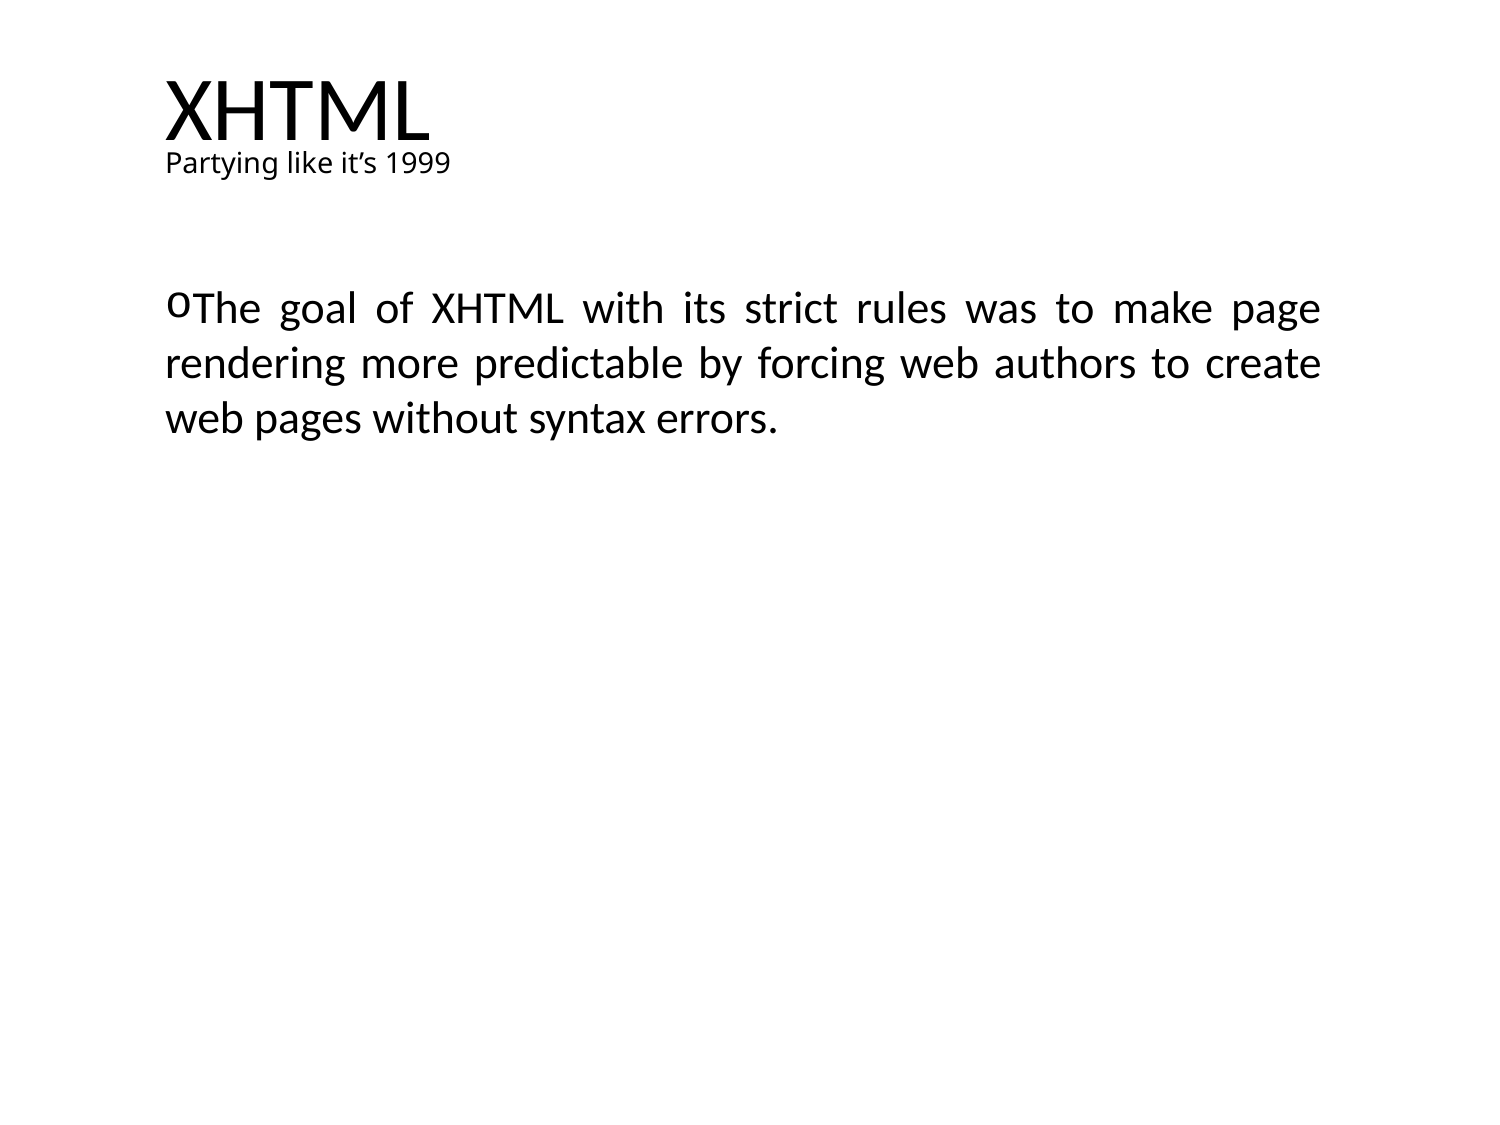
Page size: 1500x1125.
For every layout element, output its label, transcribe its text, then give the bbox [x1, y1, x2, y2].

title XHTML [150, 20, 1425, 188]
list The goal of XHTML with its strict rules was to make page rendering more predictable by forcing web authors to create web pages without syntax errors. [150, 270, 1338, 588]
list Partying like it’s 1999 [150, 137, 1200, 188]
